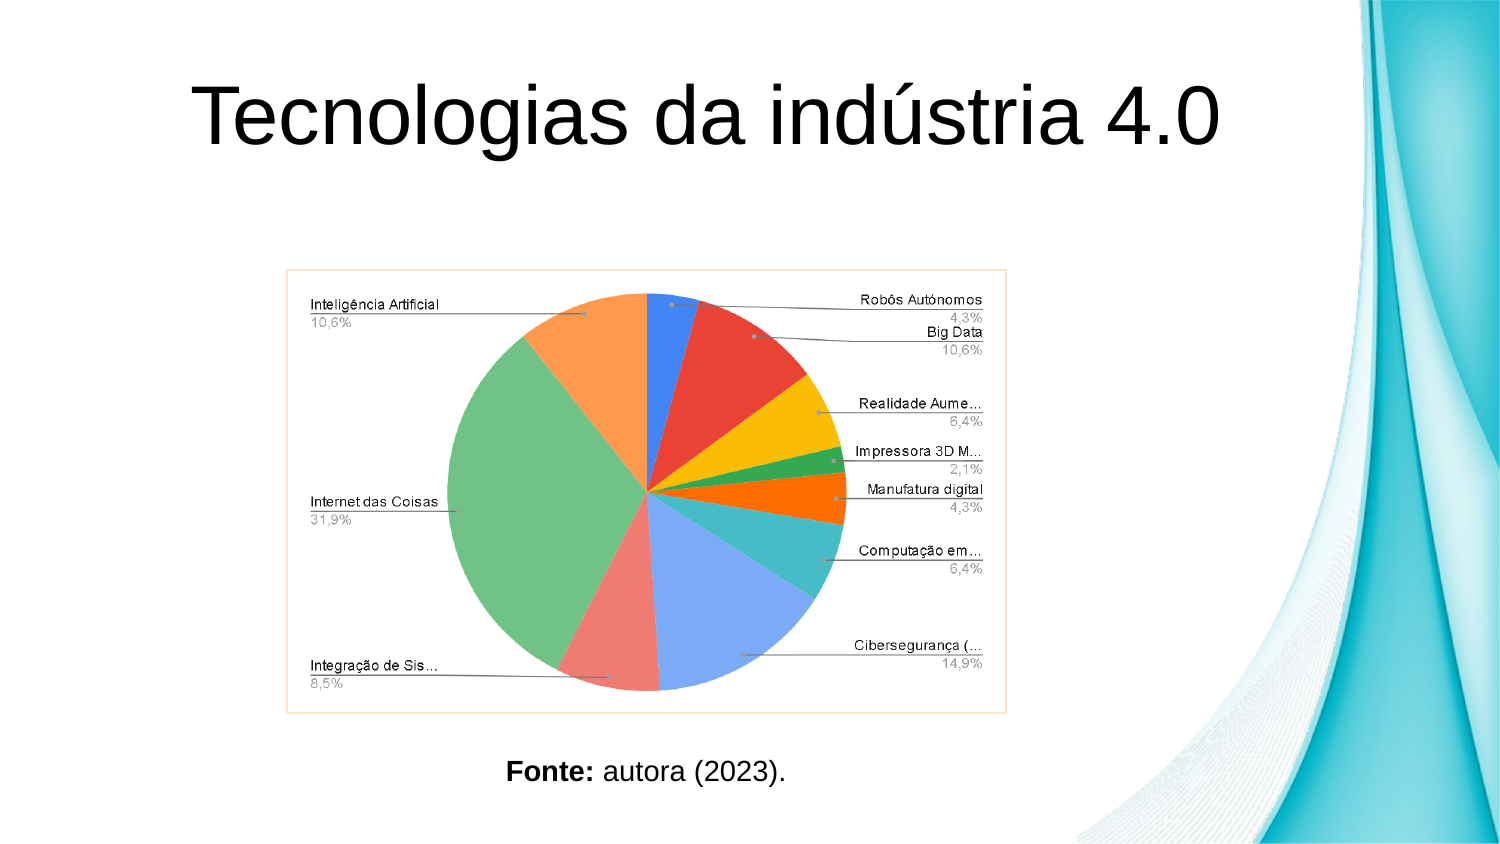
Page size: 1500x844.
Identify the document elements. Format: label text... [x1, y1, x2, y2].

text_box Fonte: autora (2023). [288, 737, 1005, 803]
picture [287, 1, 1500, 844]
text_box Tecnologias da indústria 4.0 [58, 46, 1077, 177]
